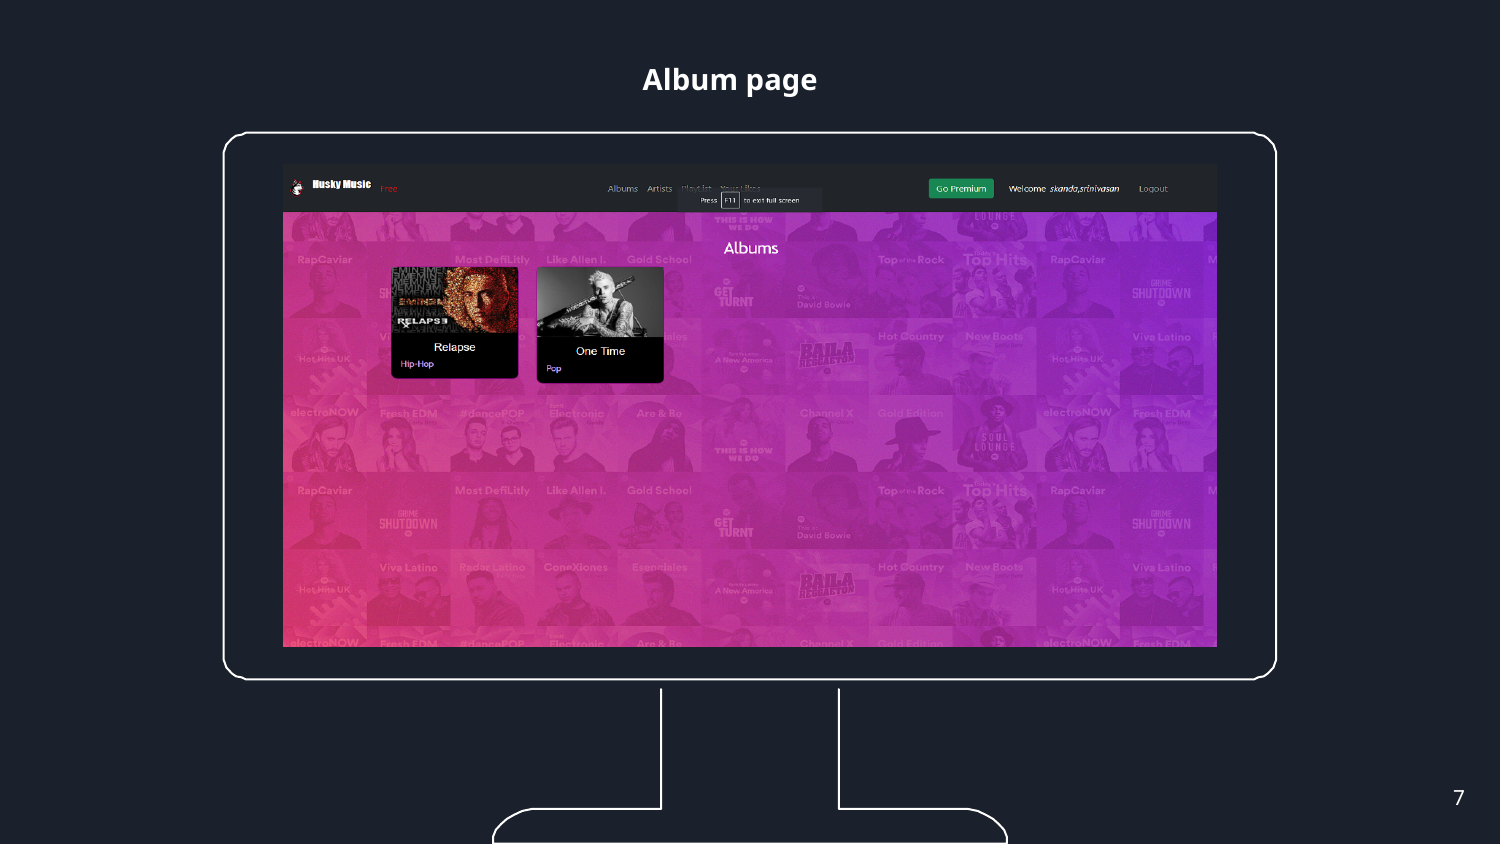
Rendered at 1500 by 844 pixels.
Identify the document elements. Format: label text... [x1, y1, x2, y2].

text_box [223, 132, 1277, 844]
text_box Album page [609, 48, 1075, 104]
slide_number 7 [1389, 764, 1480, 830]
picture [283, 164, 1217, 647]
